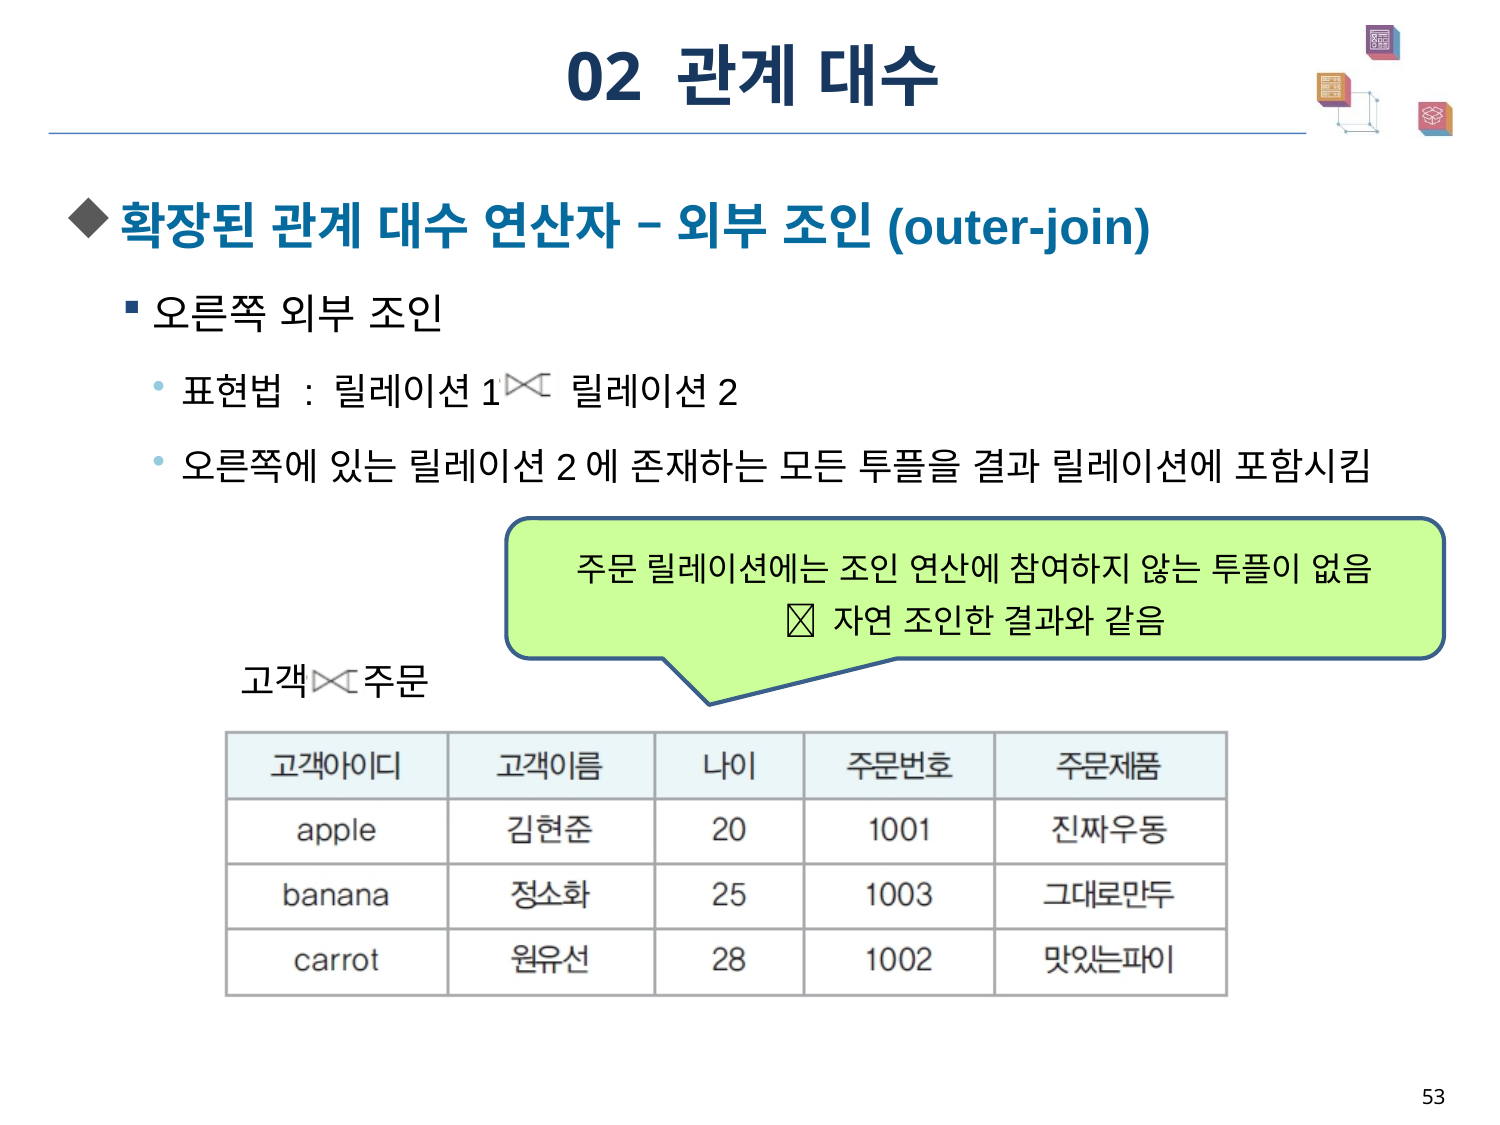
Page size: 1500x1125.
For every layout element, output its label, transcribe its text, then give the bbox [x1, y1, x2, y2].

text_box 고객 주문 [225, 651, 304, 711]
picture [498, 355, 559, 416]
title 02 관계 대수 [48, 25, 1459, 123]
picture [305, 652, 366, 712]
text_box 고객 주문 [366, 651, 446, 711]
picture [207, 724, 1245, 1006]
text_box 주문 릴레이션에는 조인 연산에 참여하지 않는 투플이 없음  자연 조인한 결과와 같음 [504, 516, 1447, 707]
picture [1316, 123, 1453, 138]
list 확장된 관계 대수 연산자 – 외부 조인(outer-join) 오른쪽 외부 조인 표현법 : 릴레이션1 릴레이션2 오른쪽에 있는 릴레이션2에 존재하는 모든 투플을 결과 릴레이션에 포함시킴 [48, 187, 1474, 1097]
